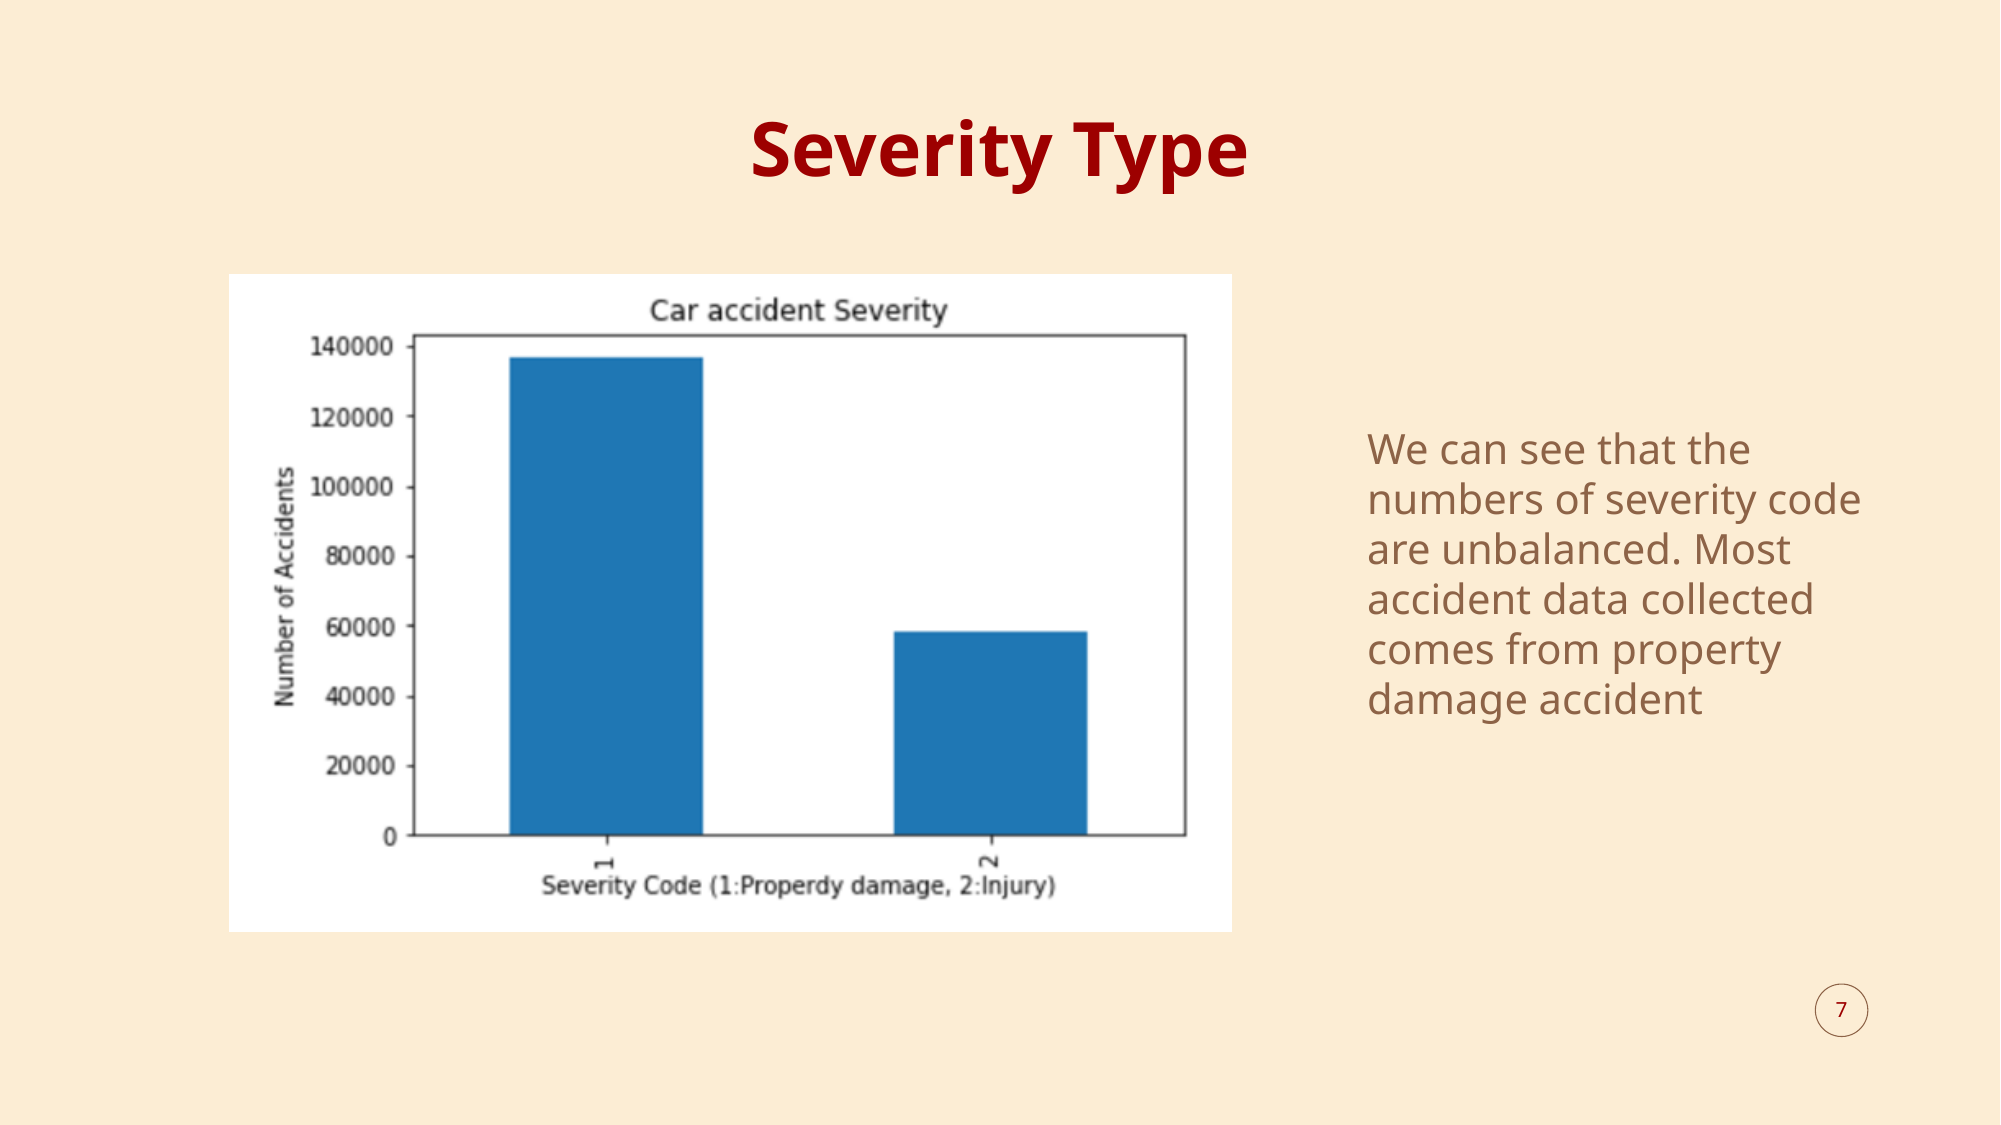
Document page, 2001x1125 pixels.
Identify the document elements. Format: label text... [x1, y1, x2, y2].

text_box We can see that the numbers of severity code are unbalanced. Most accident data collected comes from property damage accident [1352, 414, 1896, 981]
slide_number 7 [1811, 981, 1872, 1041]
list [229, 274, 1232, 932]
title Severity Type [137, 84, 1863, 201]
